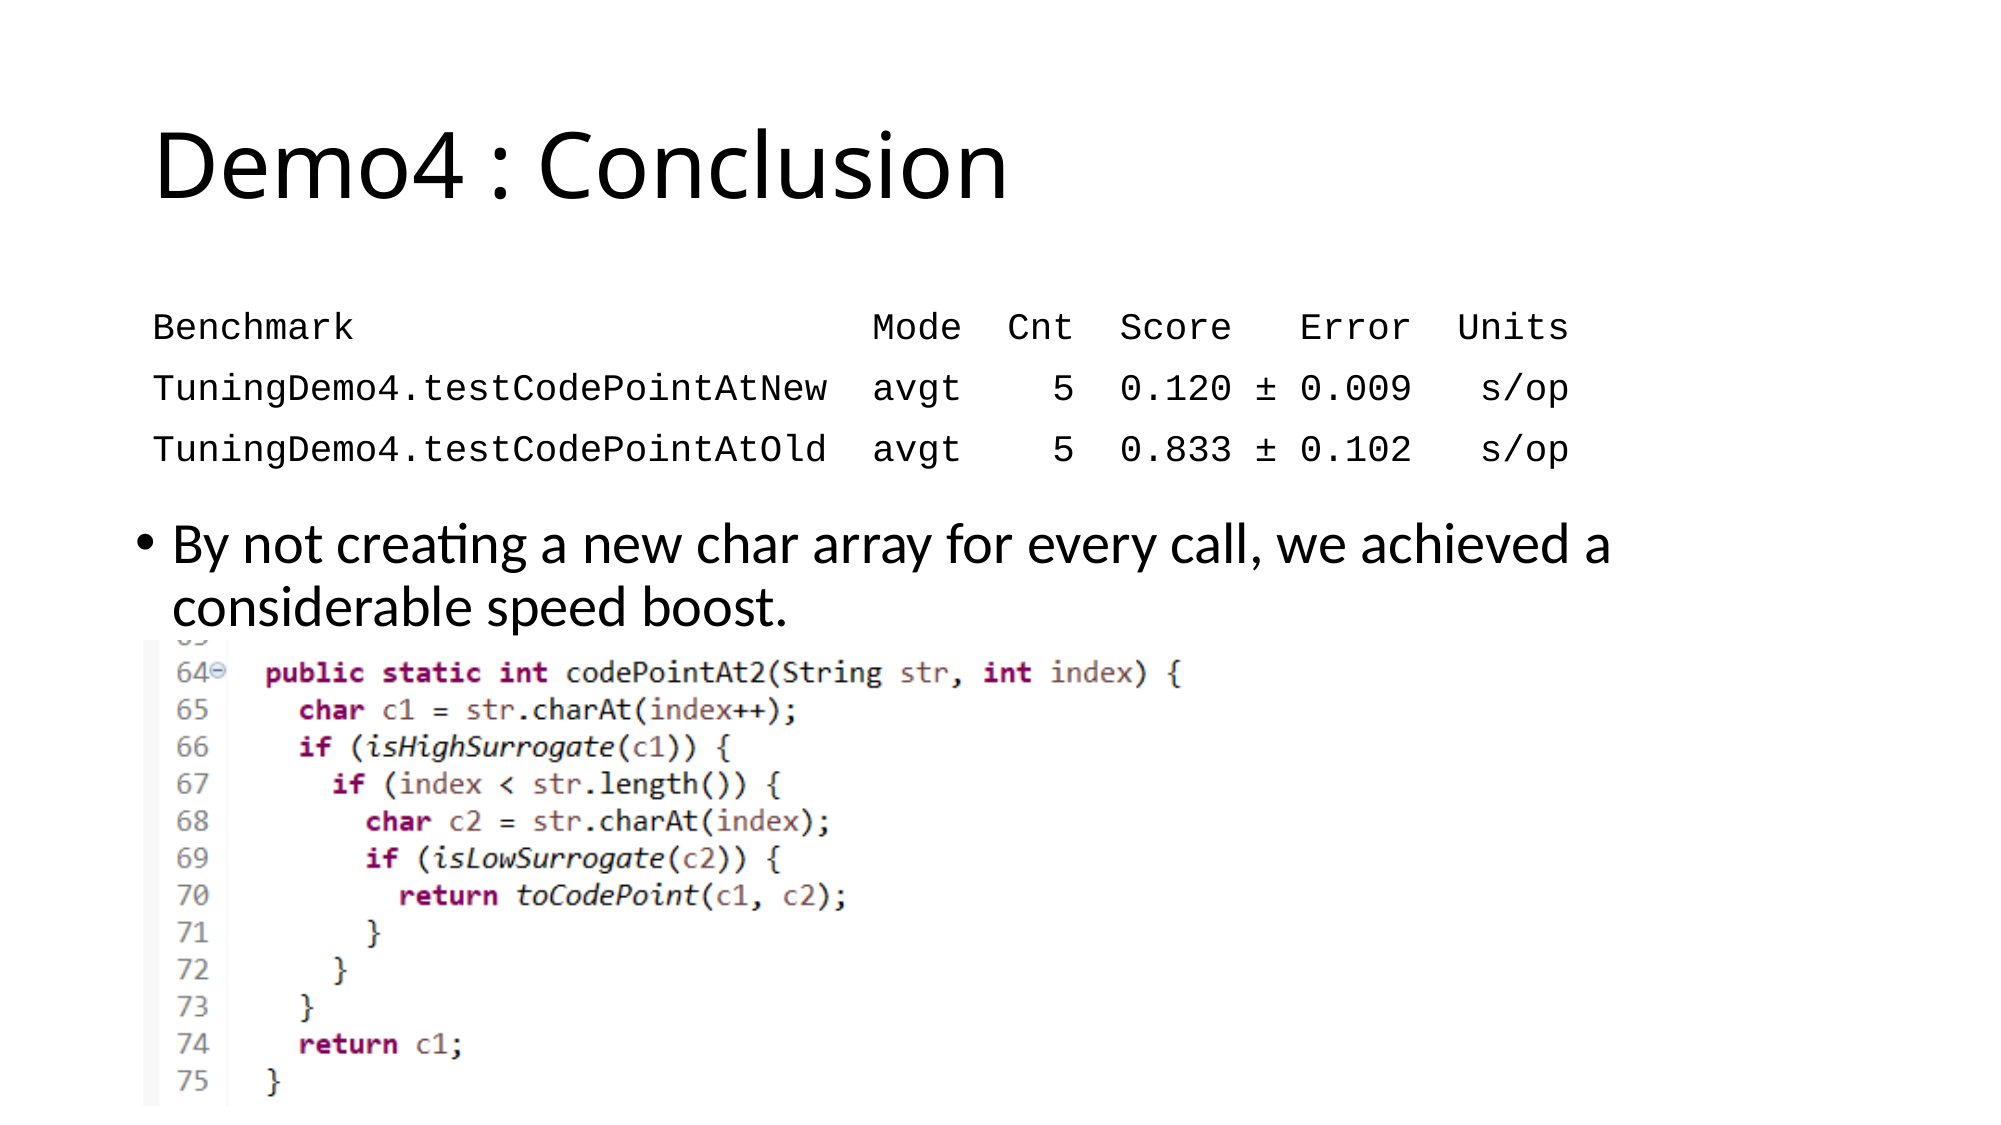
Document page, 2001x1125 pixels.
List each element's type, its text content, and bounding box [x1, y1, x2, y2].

title Demo4 : Conclusion [137, 59, 1863, 278]
text_box By not creating a new char array for every call, we achieved a considerable speed boost. [120, 506, 1845, 1014]
picture [143, 640, 1237, 1106]
list Benchmark Mode Cnt Score Error Units TuningDemo4.testCodePointAtNew avgt 5 0.120 ± 0.009 s/op TuningDemo4.testCodePointAtOld avgt 5 0.833 ± 0.102 s/op [137, 299, 1863, 1014]
